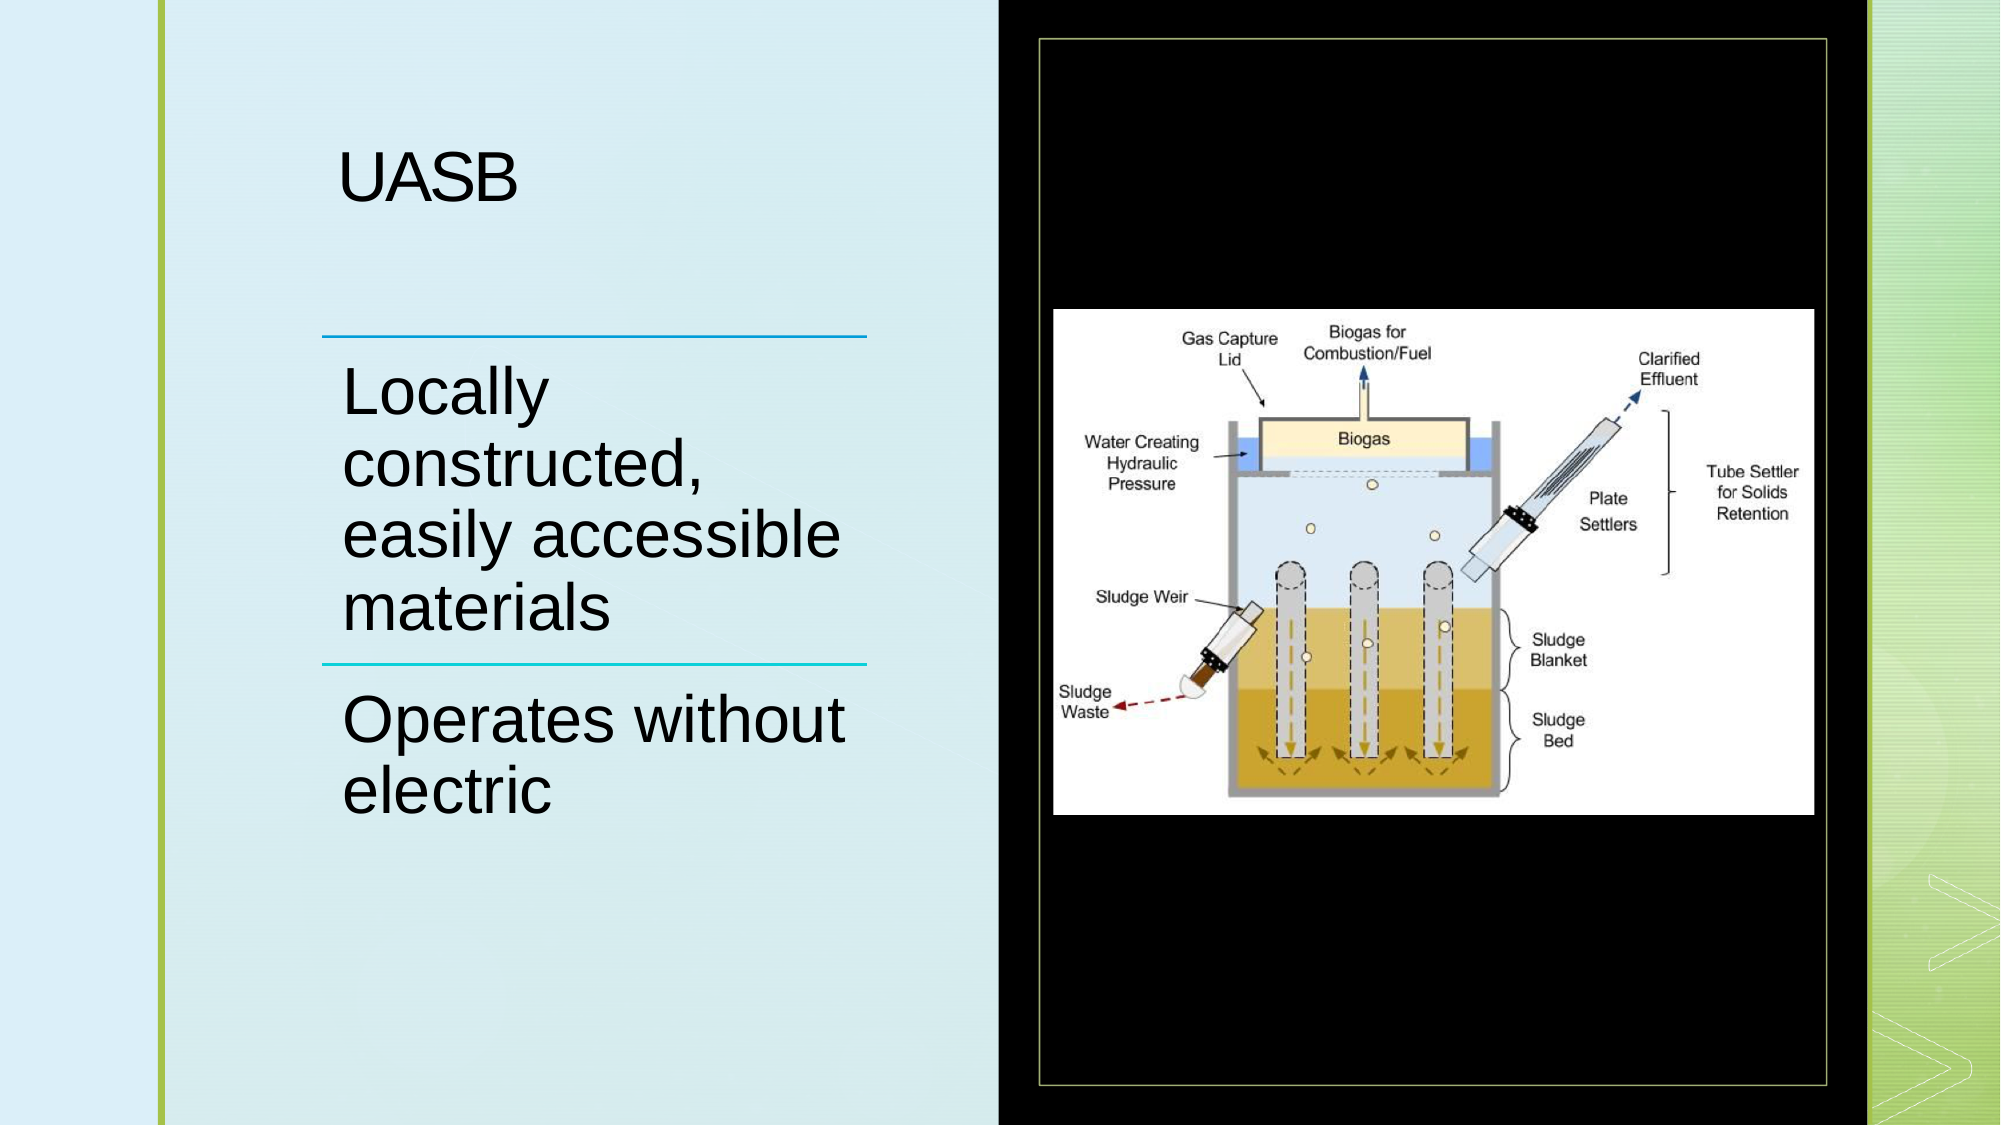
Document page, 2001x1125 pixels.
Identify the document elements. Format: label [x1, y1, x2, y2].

text_box [321, 336, 868, 993]
picture [0, 0, 2001, 1125]
